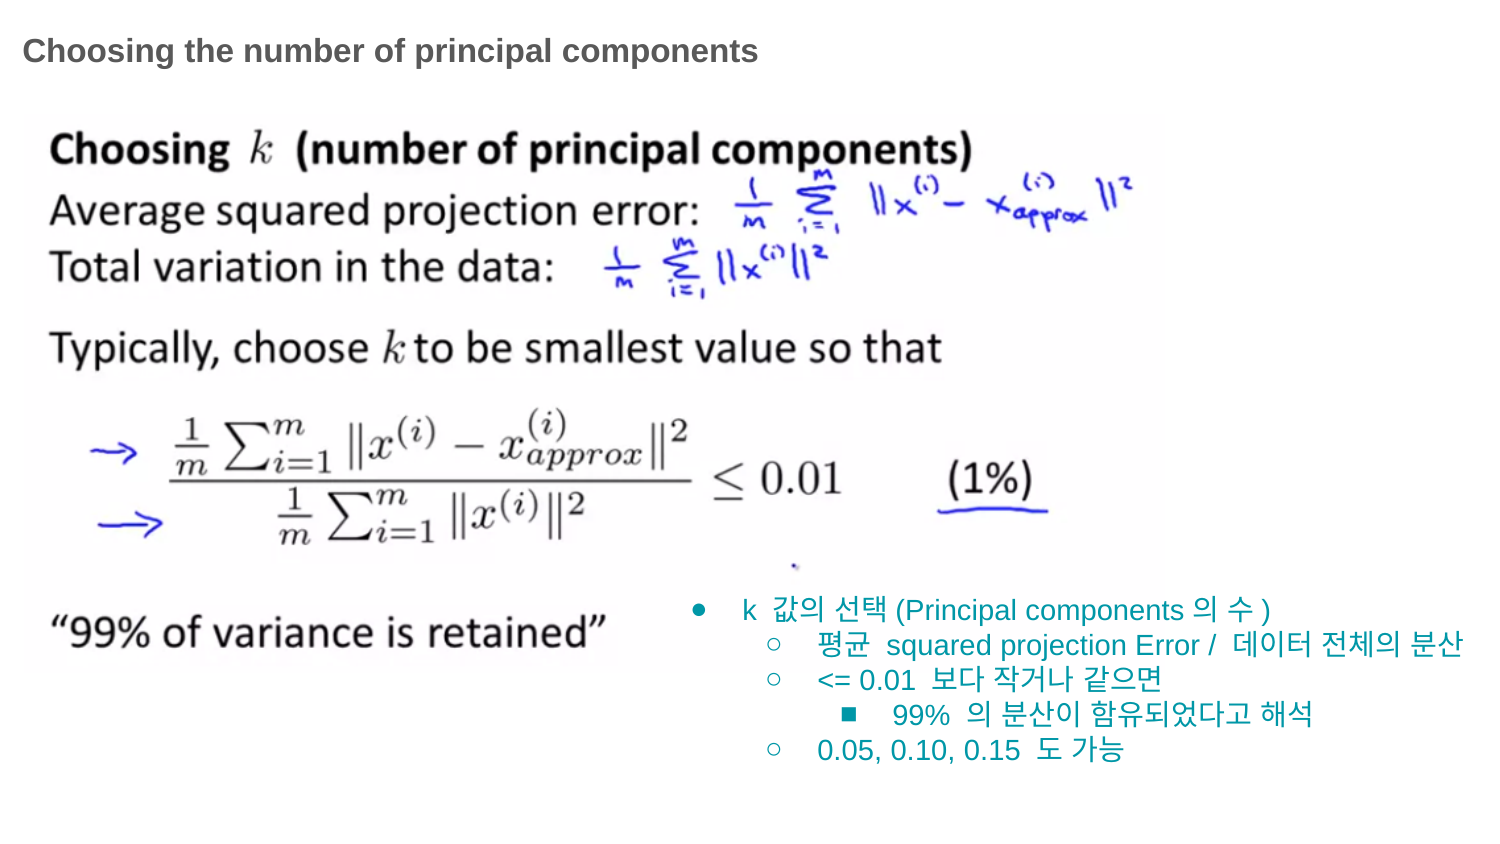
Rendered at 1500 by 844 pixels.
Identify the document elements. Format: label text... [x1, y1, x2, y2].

text_box k 값의 선택(Principal components의 수) 평균 squared projection Error / 데이터 전체의 분산 <= 0.01 보다 작거나 같으면 99% 의 분산이 함유되었다고 해석 0.05, 0.10, 0.15 도 가능 [652, 576, 1489, 844]
text_box Choosing the number of principal components [7, 14, 1018, 90]
picture [24, 114, 1165, 674]
